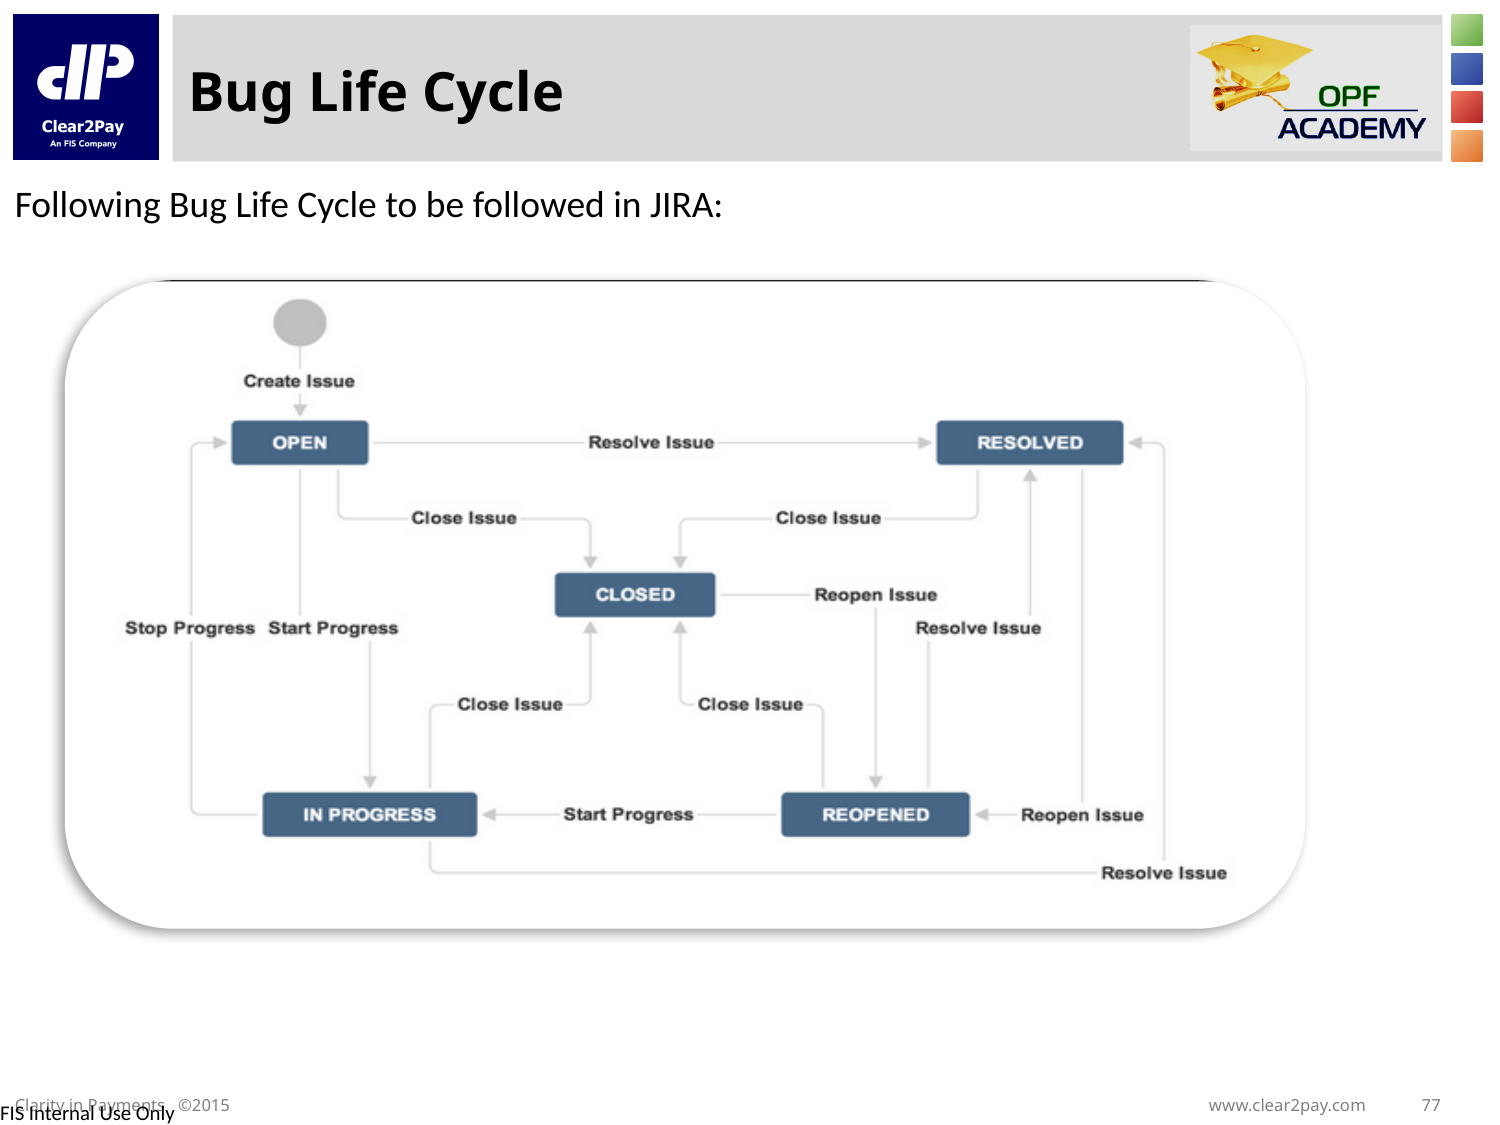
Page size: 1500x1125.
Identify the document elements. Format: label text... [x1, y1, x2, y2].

title Bug Life Cycle [173, 25, 1189, 155]
picture [13, 14, 159, 160]
picture [64, 279, 1306, 929]
picture [1190, 25, 1441, 151]
text_box Following Bug Life Cycle to be followed in JIRA: [0, 172, 1500, 233]
